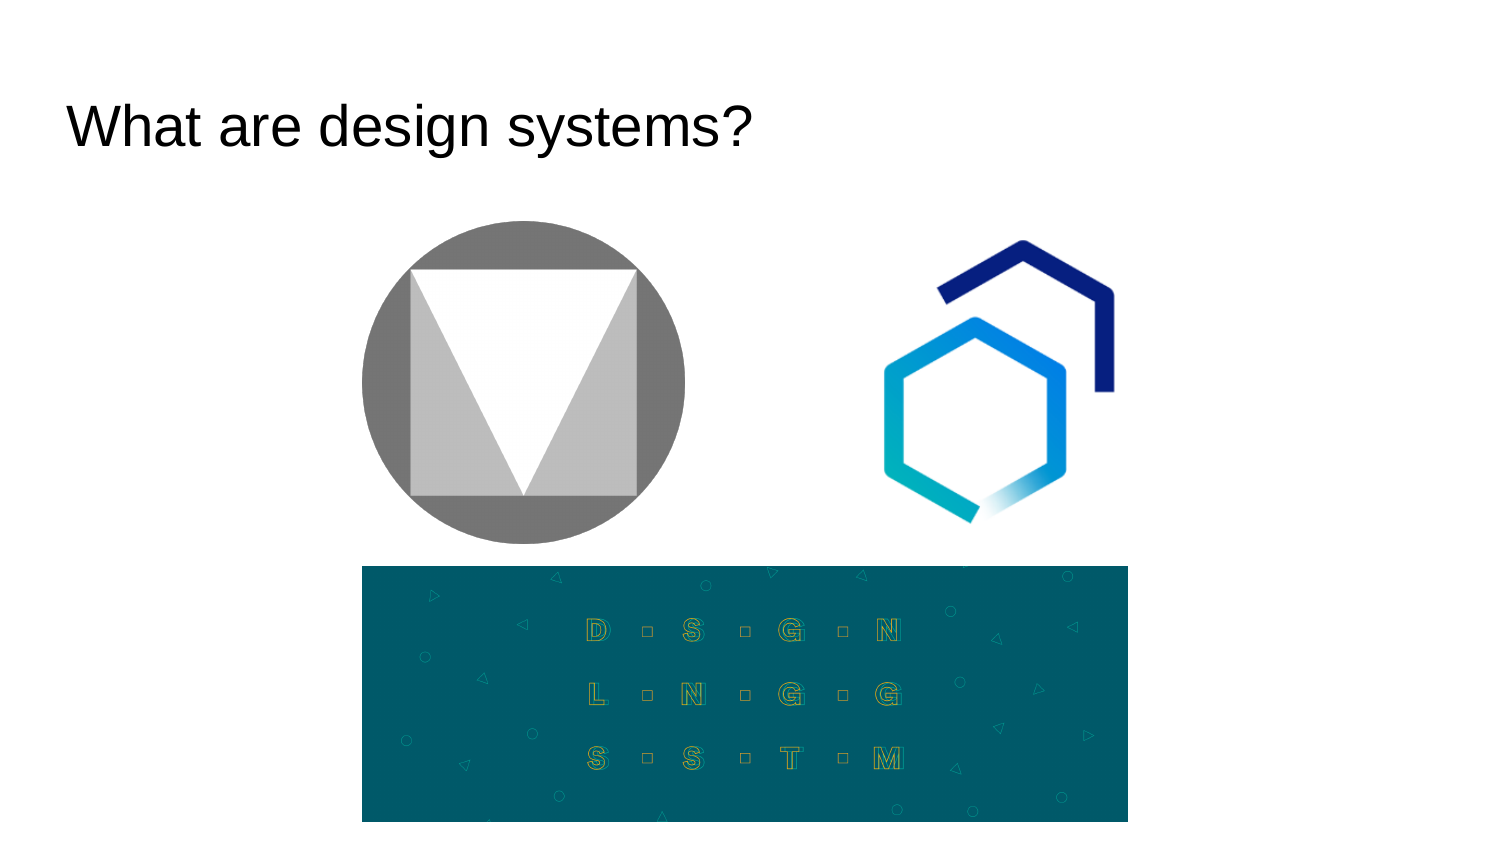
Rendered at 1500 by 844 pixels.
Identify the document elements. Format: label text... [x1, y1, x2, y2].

picture [362, 221, 685, 545]
title What are design systems? [51, 72, 1449, 167]
picture [362, 104, 1278, 822]
